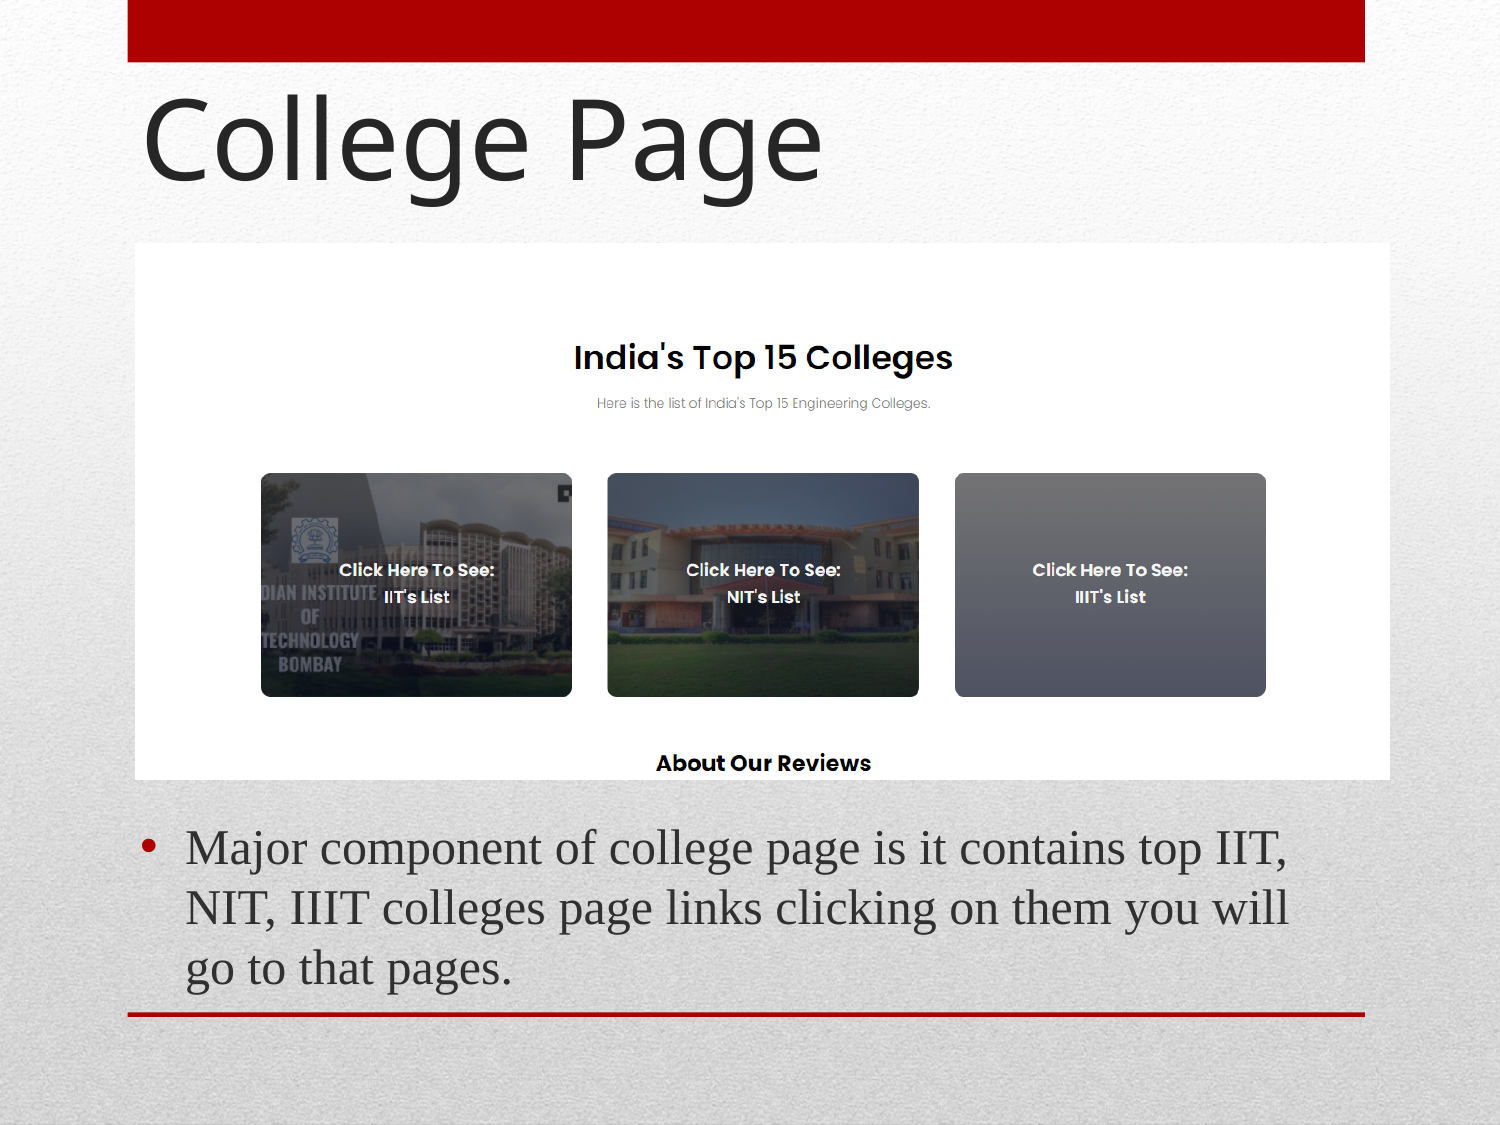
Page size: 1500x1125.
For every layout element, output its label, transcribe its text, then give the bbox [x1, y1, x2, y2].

list Major component of college page is it contains top IIT, NIT, IIIT colleges page links clicking on them you will go to that pages. [125, 586, 1363, 1125]
picture [134, 242, 1391, 781]
title College Page [125, 0, 1238, 211]
